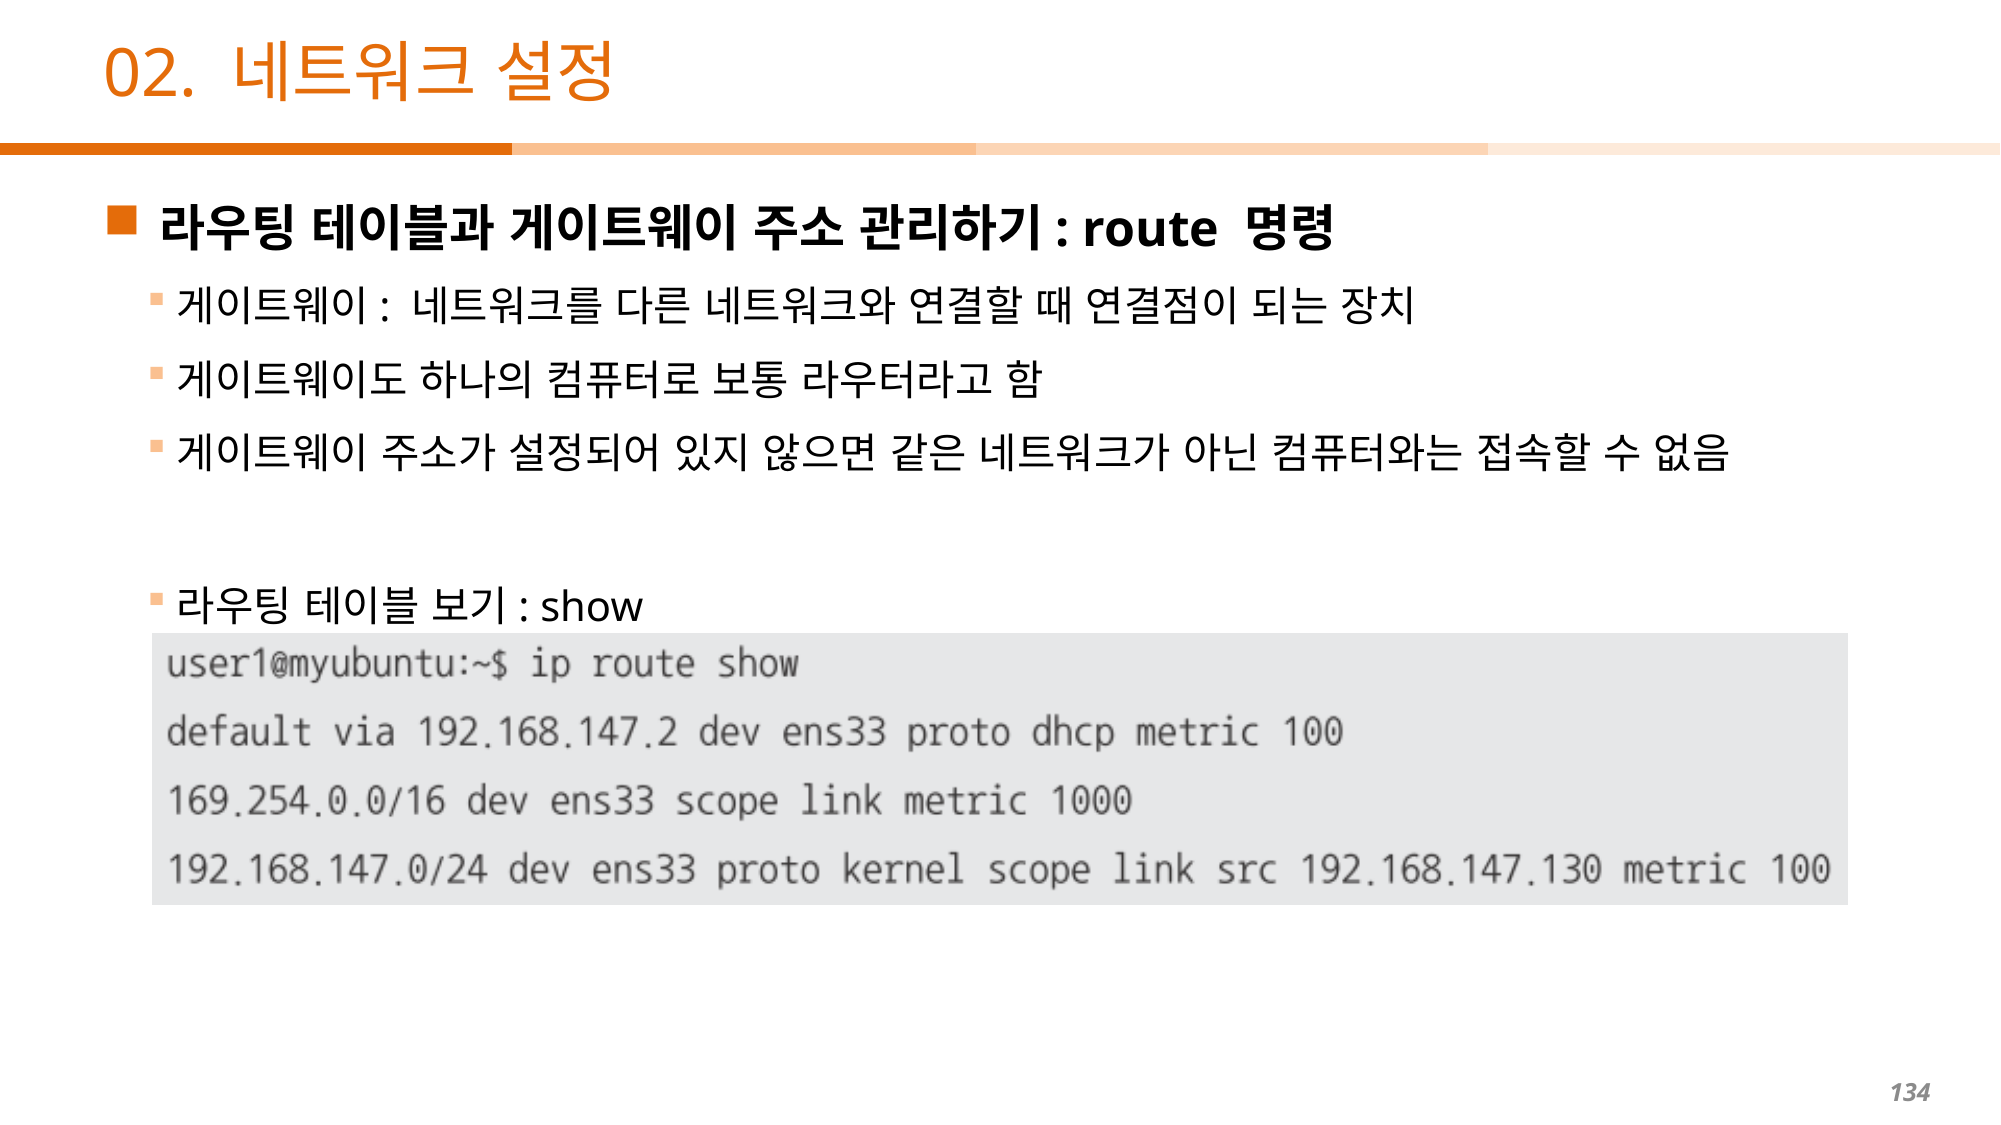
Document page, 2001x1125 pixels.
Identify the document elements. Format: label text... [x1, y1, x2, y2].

picture [152, 633, 1848, 905]
title 02. 네트워크 설정 [88, 18, 1920, 122]
list 라우팅 테이블과 게이트웨이 주소 관리하기: route 명령 게이트웨이: 네트워크를 다른 네트워크와 연결할 때 연결점이 되는 장치 게이트웨이도 하나의 컴퓨터로 보통 라우터라고 함 게이트웨이 주소가 설정되어 있지 않으면 같은 네트워크가 아닌 컴퓨터와는 접속할 수 없음 라우팅 테이블 보기: show [88, 176, 1920, 1083]
